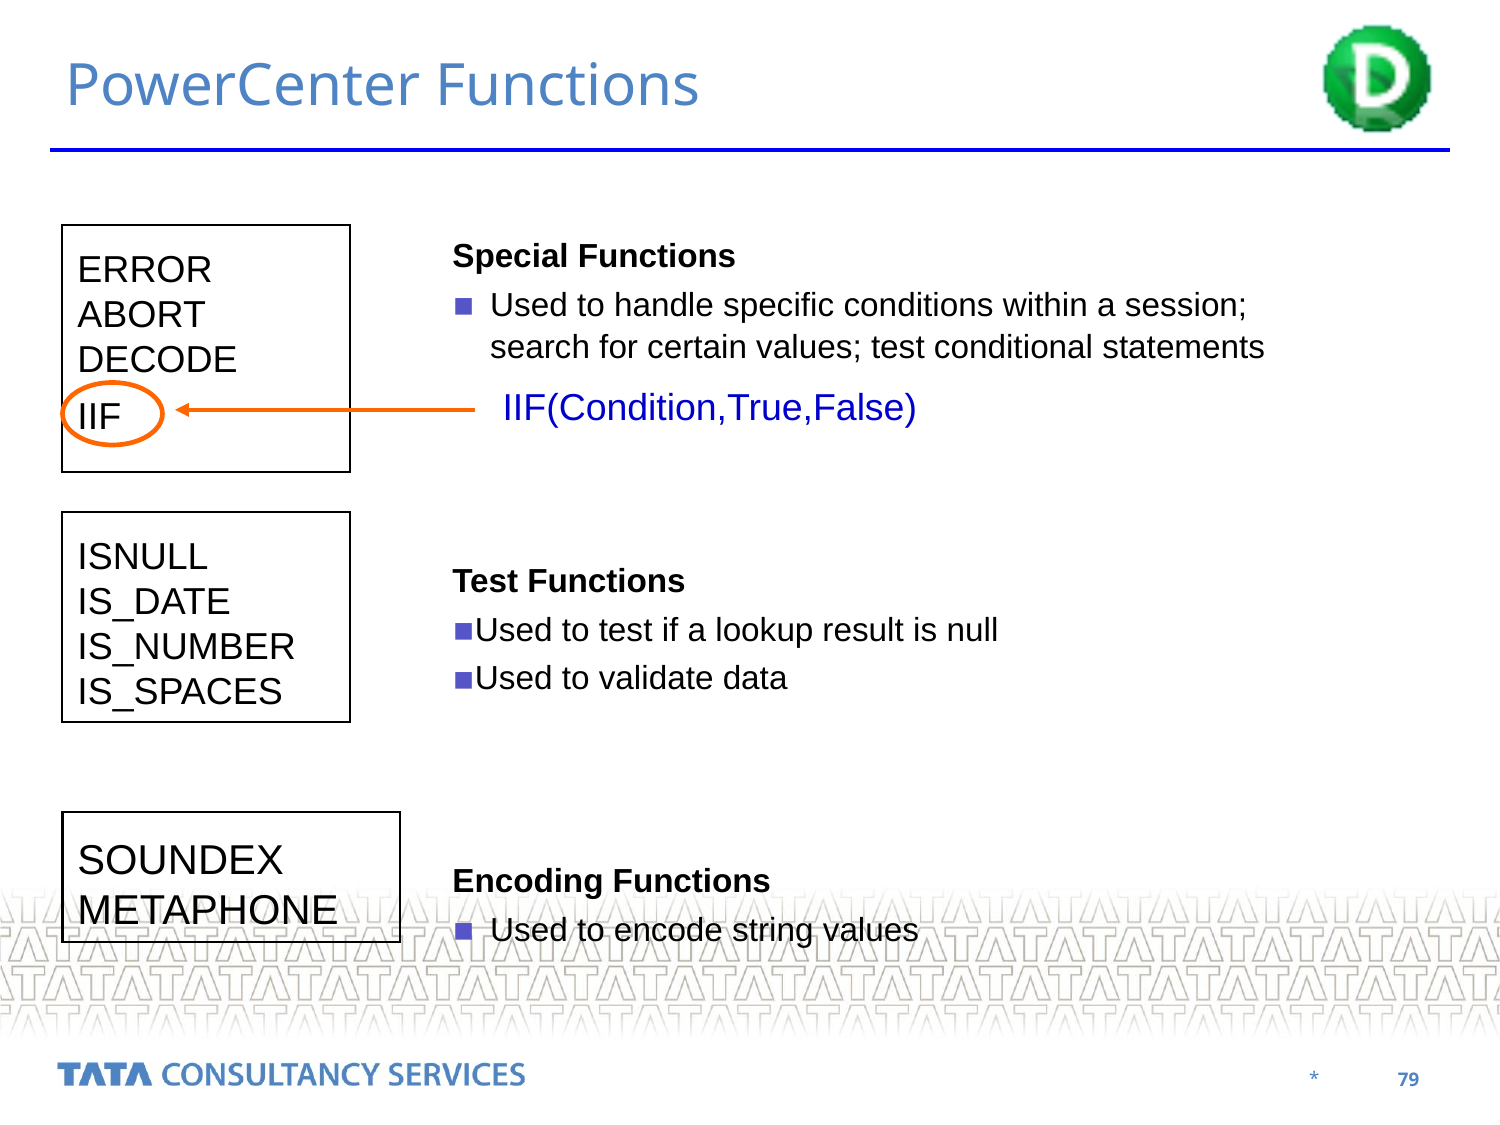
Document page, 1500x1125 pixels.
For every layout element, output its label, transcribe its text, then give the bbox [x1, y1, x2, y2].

slide_number ‹#› [1371, 1059, 1435, 1104]
title PowerCenter Functions [50, 37, 1313, 125]
picture [1321, 23, 1436, 137]
picture [0, 885, 1500, 1039]
text_box ISNULL IS_DATE IS_NUMBER IS_SPACES [62, 512, 350, 723]
picture [57, 1062, 525, 1086]
text_box Encoding Functions Used to encode string values [437, 849, 1413, 1000]
text_box Special Functions Used to handle specific conditions within a session; search for certain values; test conditional statements [437, 224, 1363, 500]
text_box ERROR ABORT DECODE IIF [62, 224, 350, 473]
text_box SOUNDEX METAPHONE [62, 812, 400, 943]
list Test Functions Used to test if a lookup result is null Used to validate data [437, 549, 1400, 713]
text_box [62, 382, 163, 445]
